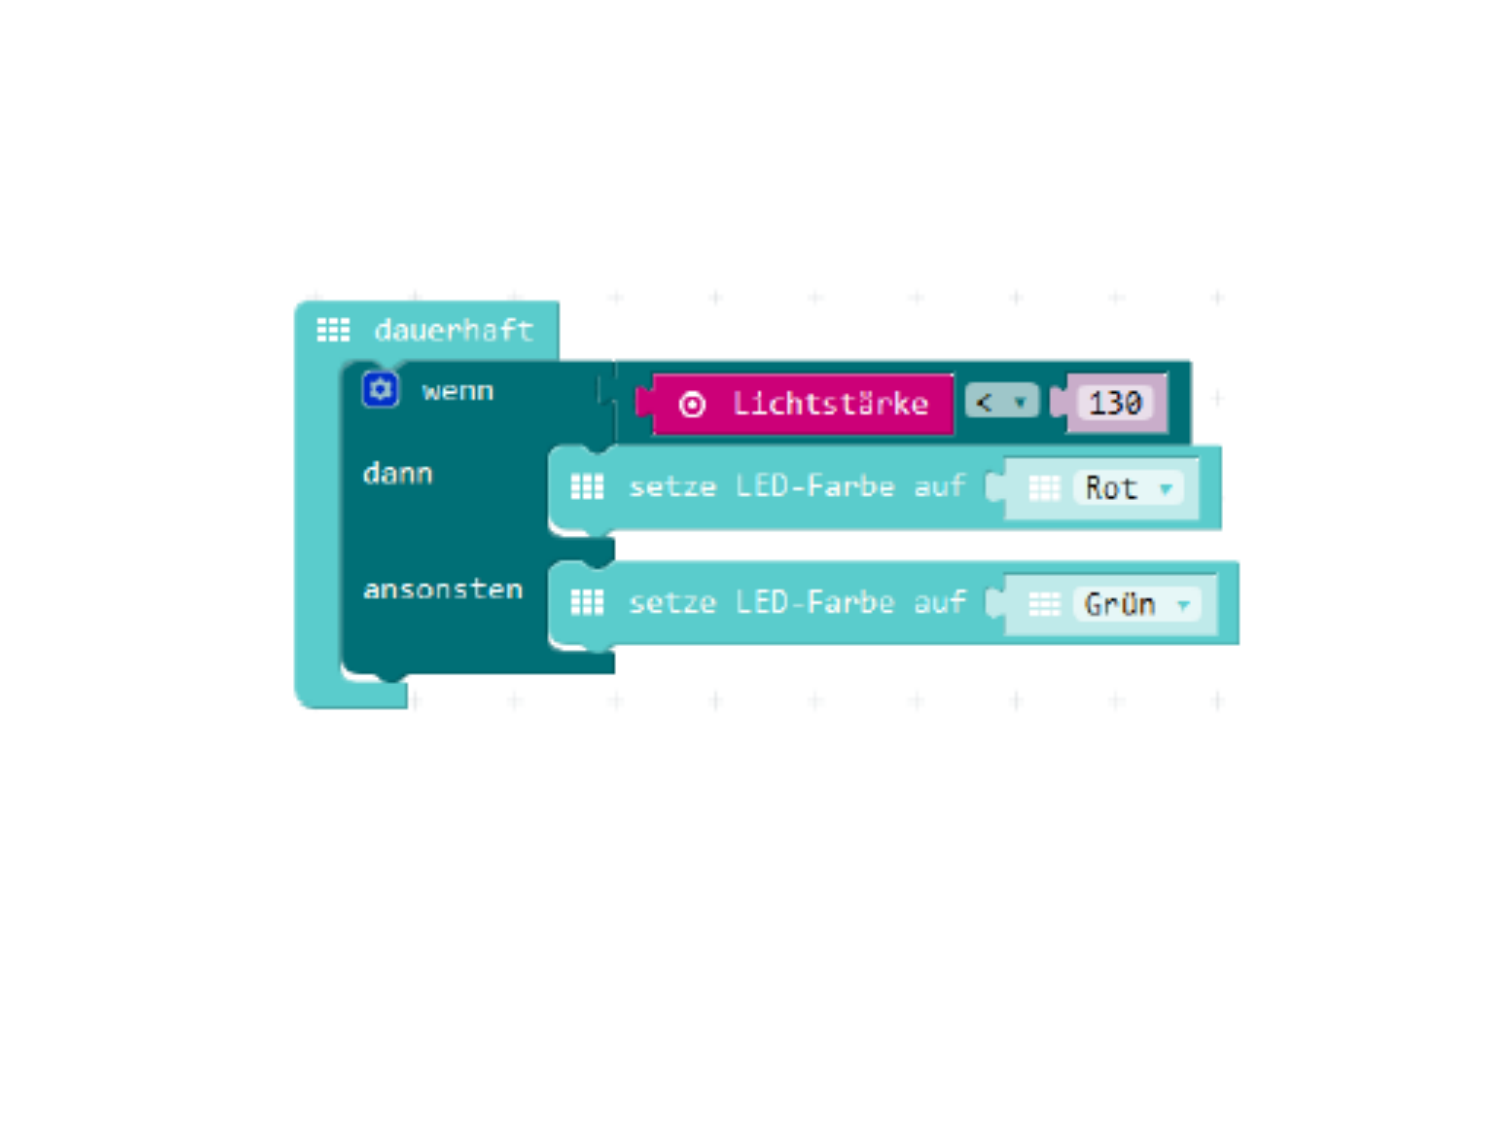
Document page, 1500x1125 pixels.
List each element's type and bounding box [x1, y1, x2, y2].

picture [46, 138, 1401, 825]
